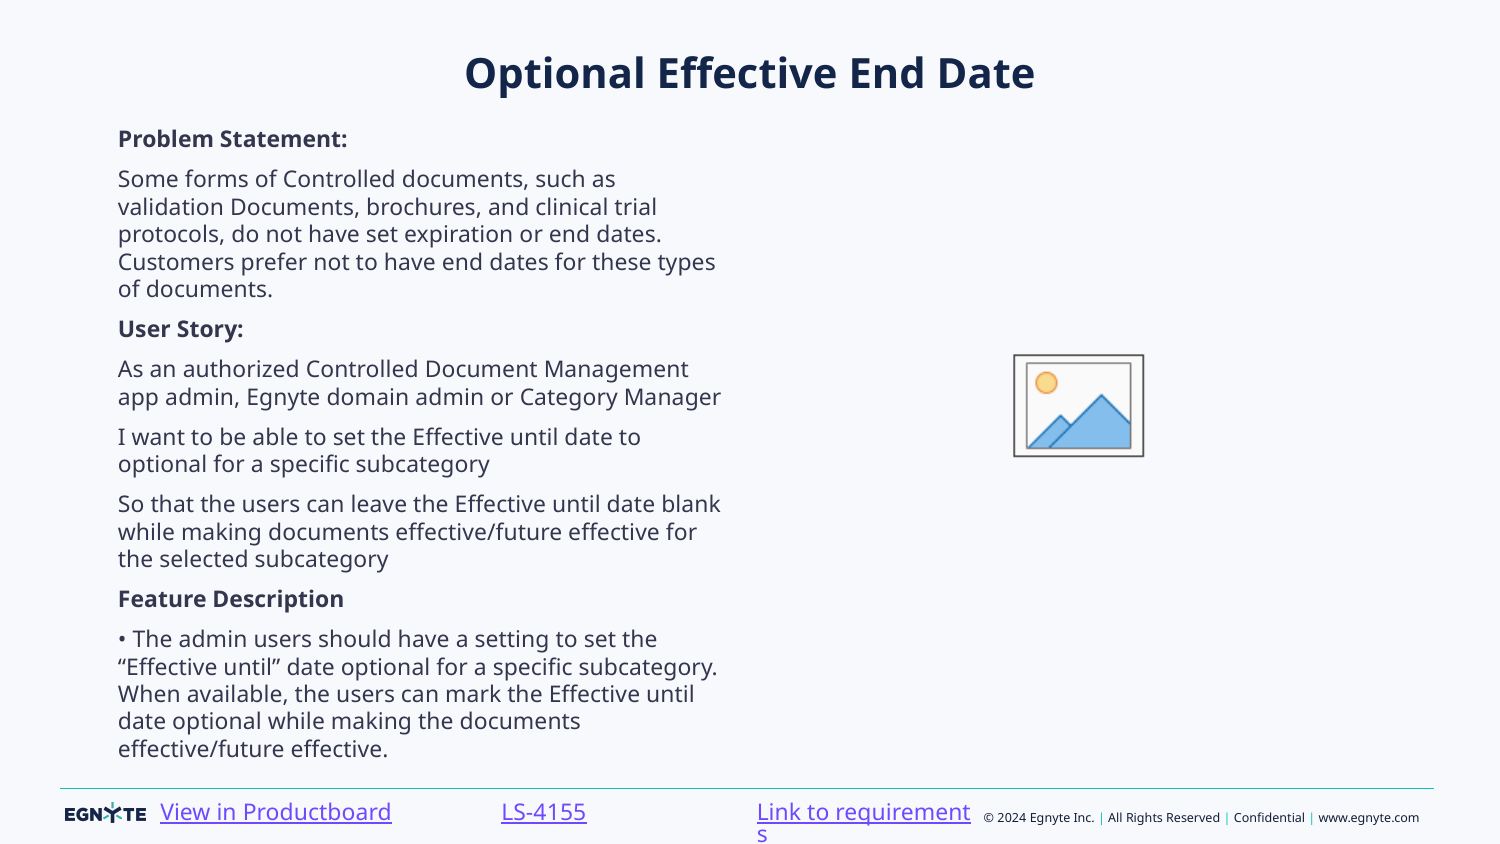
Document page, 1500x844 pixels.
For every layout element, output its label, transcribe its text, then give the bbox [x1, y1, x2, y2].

picture [65, 802, 145, 823]
list LS-4155 [486, 790, 741, 835]
list View in Productboard [145, 790, 486, 835]
list Link to requirements [742, 790, 997, 835]
list Problem Statement: Some forms of Controlled documents, such as validation Documents, brochures, and clinical trial protocols, do not have set expiration or end dates. Customers prefer not to have end dates for these types of documents. User Story: As an authorized Controlled Document Management app admin, Egnyte domain admin or Category Manager I want to be able to set the Effective until date to optional for a specific subcategory So that the users can leave the Effective until date blank while making documents effective/future effective for the selected subcategory Feature Description • The admin users should have a setting to set the “Effective until” date optional for a specific subcategory. When available, the users can mark the Effective until date optional while making the documents effective/future effective. [103, 117, 741, 693]
picture [761, 119, 1397, 693]
title Optional Effective End Date [103, 44, 1397, 106]
